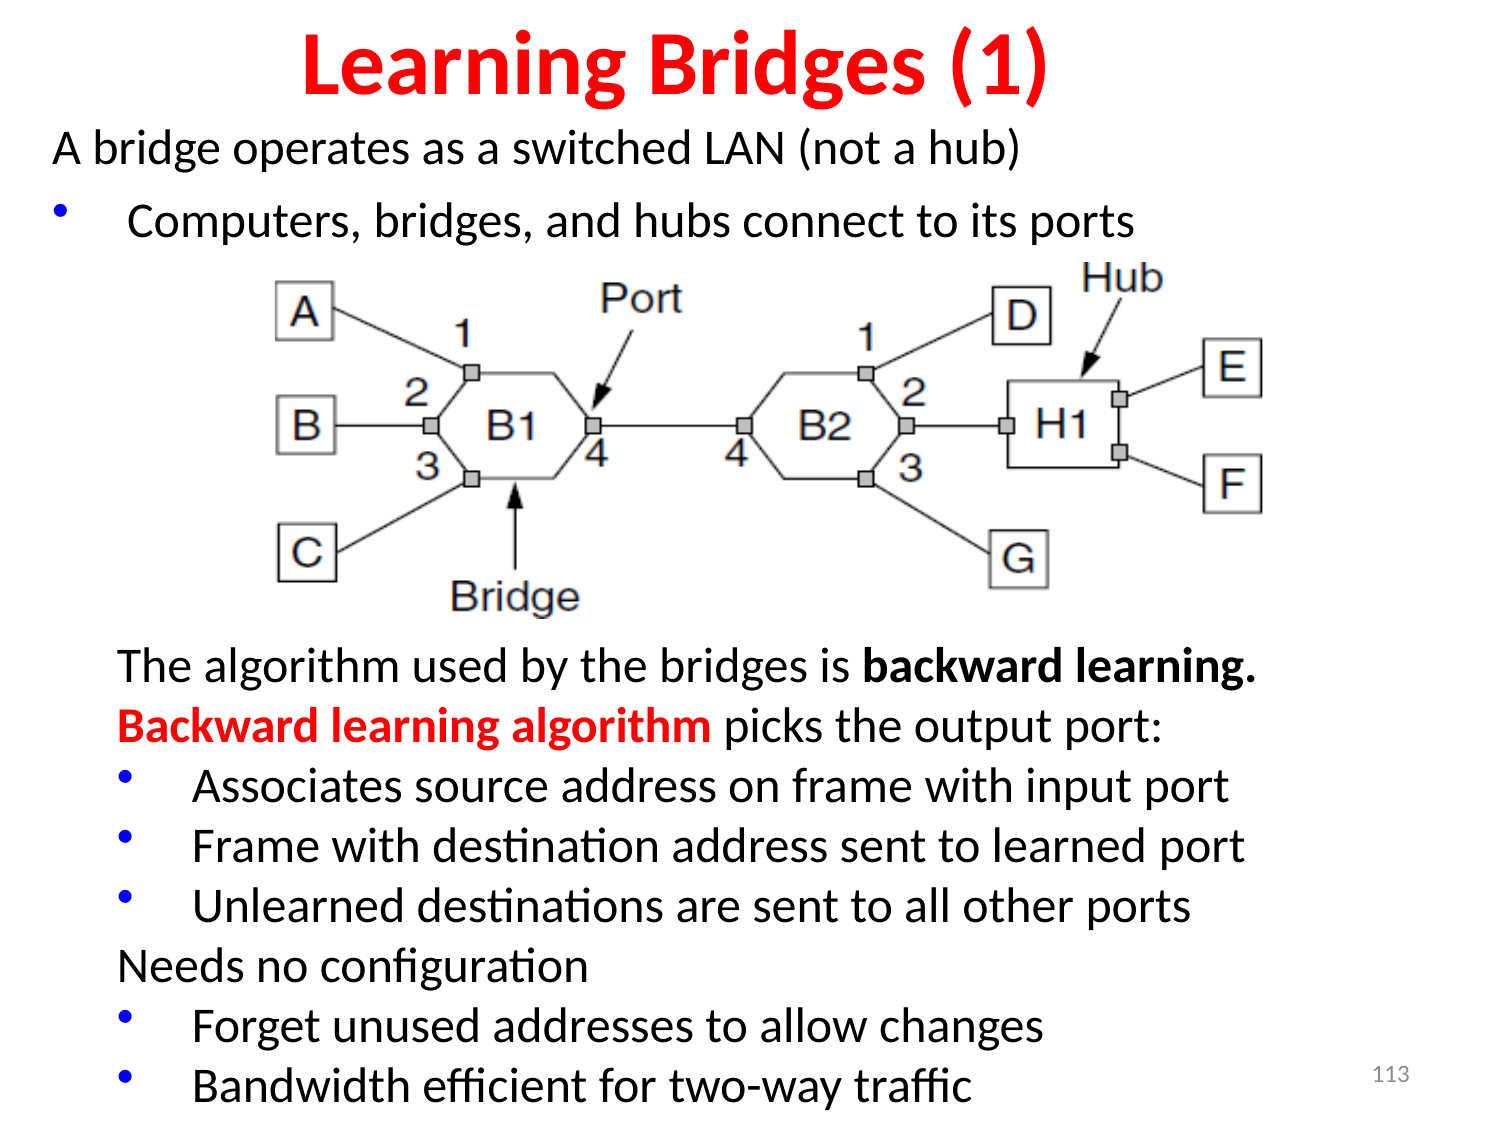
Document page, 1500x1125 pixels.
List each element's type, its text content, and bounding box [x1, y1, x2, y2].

text_box The algorithm used by the bridges is backward learning. Backward learning algorithm picks the output port: Associates source address on frame with input port Frame with destination address sent to learned port Unlearned destinations are sent to all other ports Needs no configuration Forget unused addresses to allow changes Bandwidth efficient for two-way traffic [99, 625, 1413, 1120]
title Learning Bridges (1) [0, 0, 1350, 152]
text_box [274, 262, 1263, 619]
text_box A bridge operates as a switched LAN (not a hub) Computers, bridges, and hubs connect to its ports [50, 99, 1233, 248]
slide_number 113 [1074, 1042, 1425, 1103]
